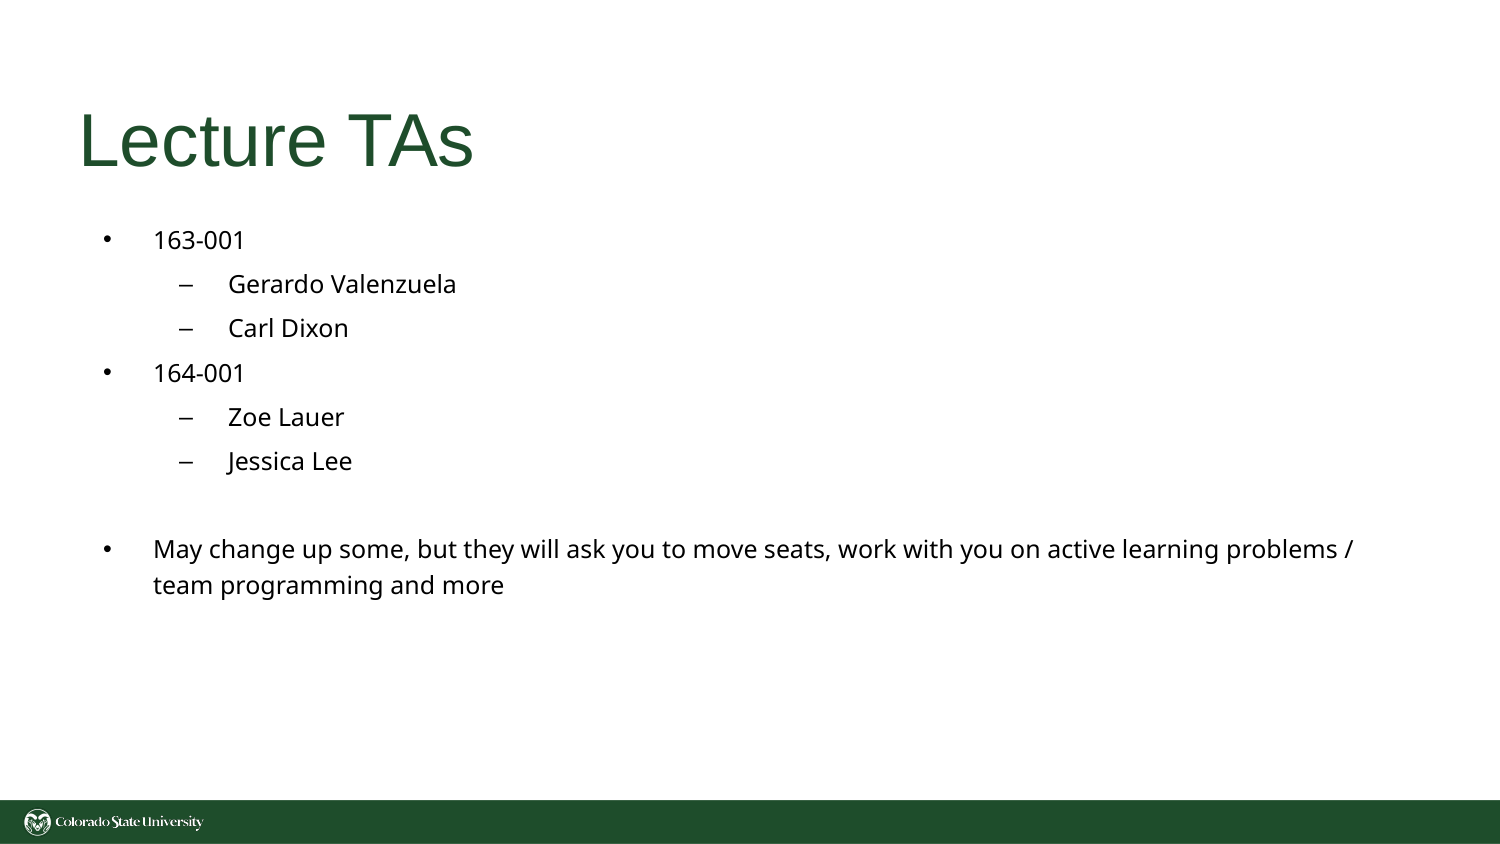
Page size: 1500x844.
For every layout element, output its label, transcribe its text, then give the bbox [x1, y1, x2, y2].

list 163-001 Gerardo Valenzuela Carl Dixon 164-001 Zoe Lauer Jessica Lee May change up some, but they will ask you to move seats, work with you on active learning problems / team programming and more [68, 208, 1432, 574]
title Lecture TAs [68, 81, 1432, 192]
picture [16, 800, 212, 844]
